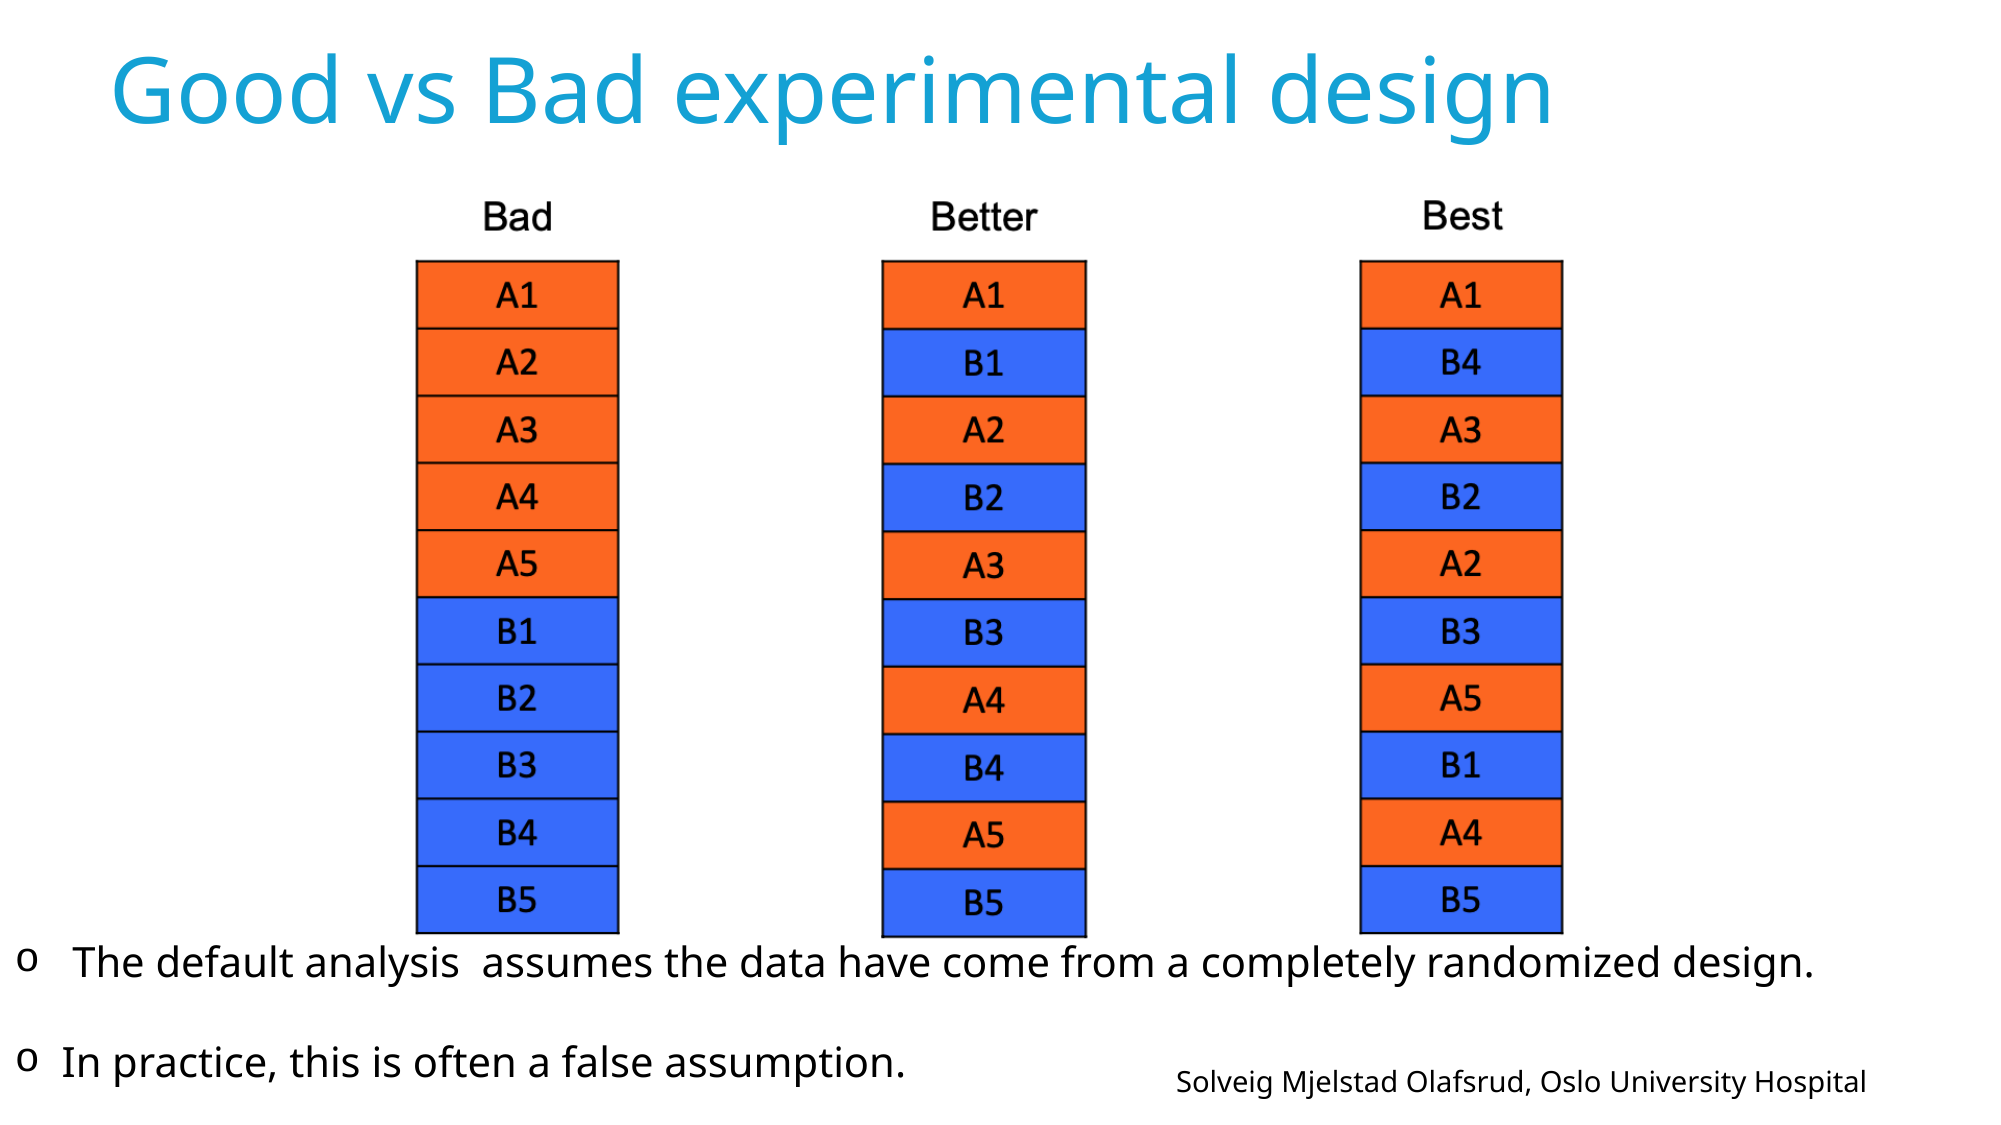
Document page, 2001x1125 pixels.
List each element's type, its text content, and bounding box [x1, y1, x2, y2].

text_box Solveig Mjelstad Olafsrud, Oslo University Hospital [1161, 1093, 1883, 1106]
text_box The default analysis assumes the data have come from a completely randomized design. In practice, this is often a false assumption. [0, 928, 1901, 1093]
text_box Good vs Bad experimental design [95, 24, 1573, 150]
picture [301, 145, 1699, 980]
